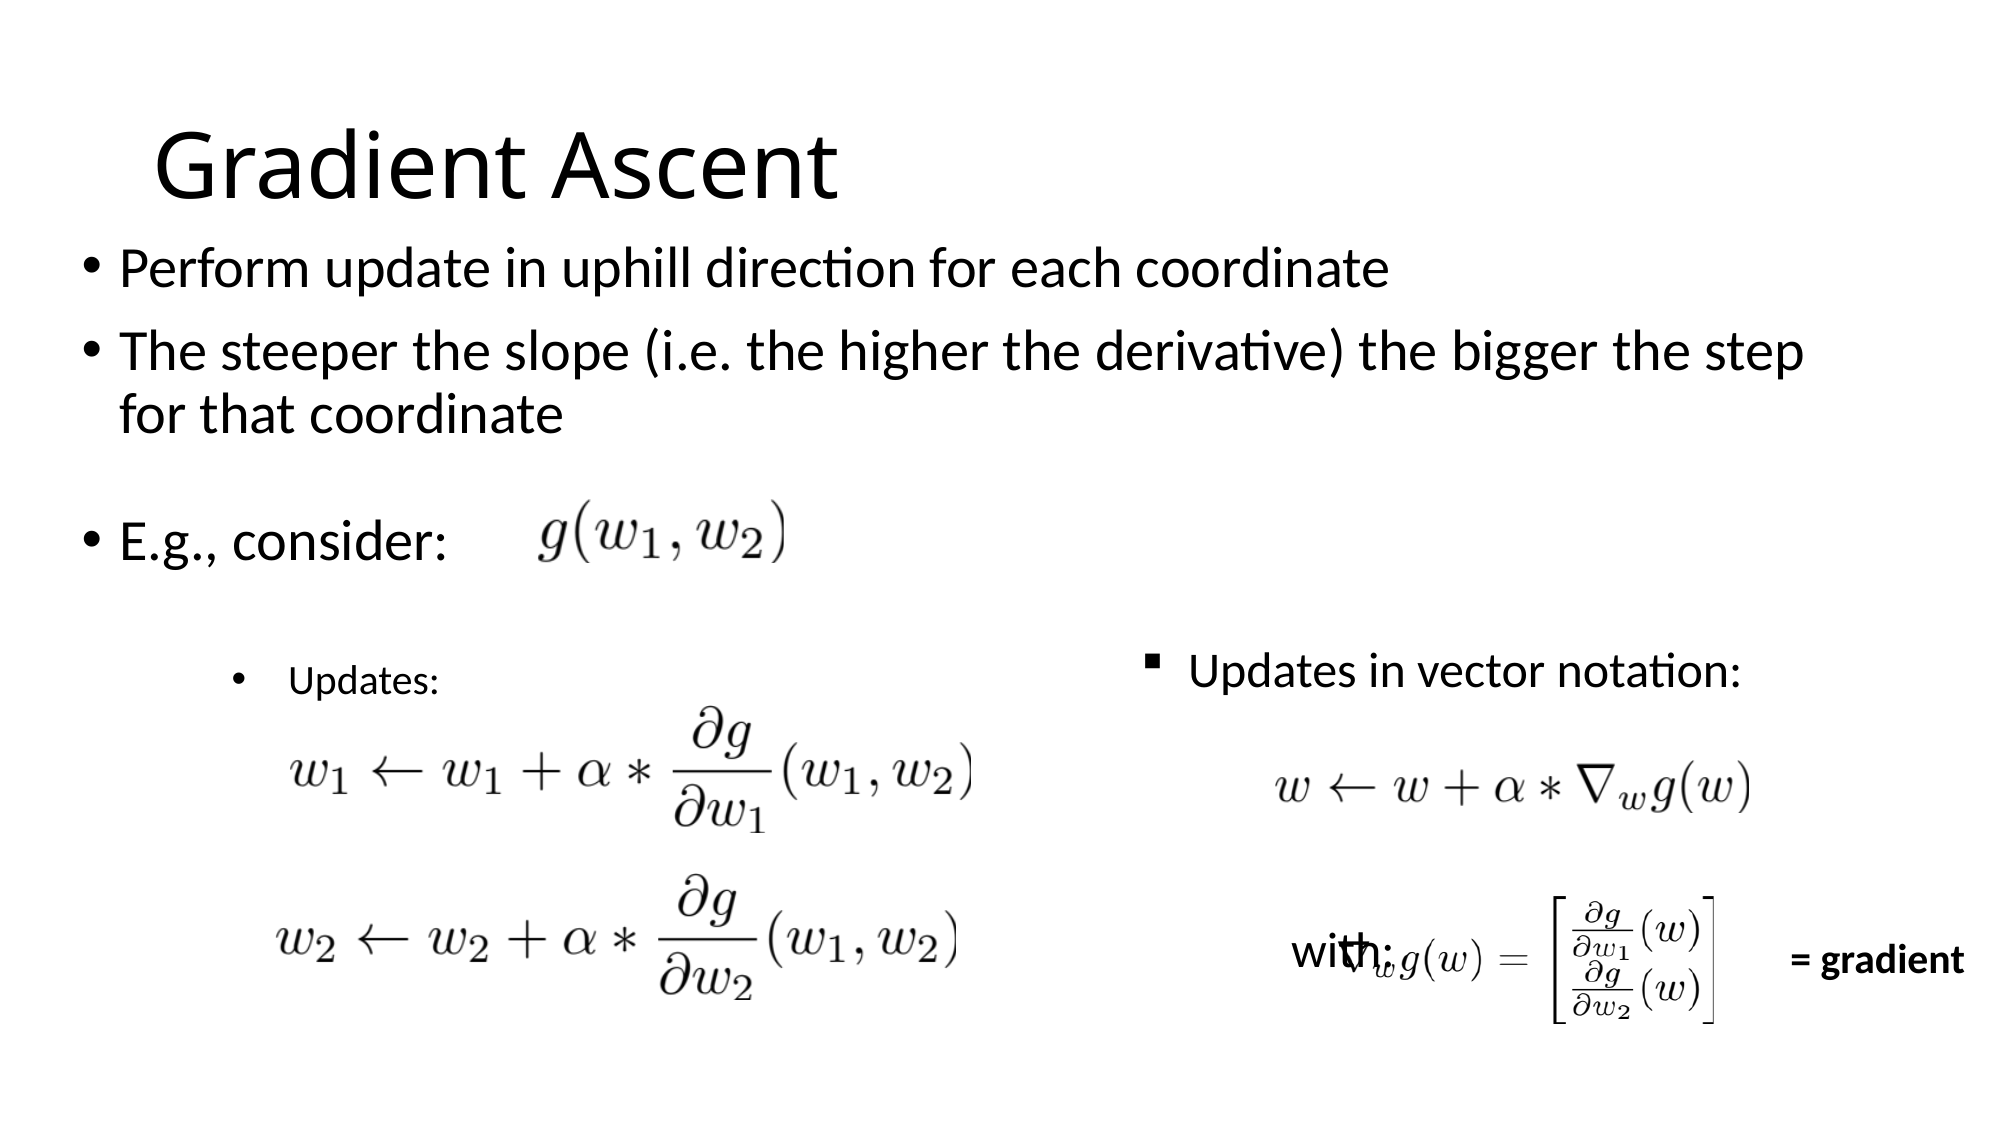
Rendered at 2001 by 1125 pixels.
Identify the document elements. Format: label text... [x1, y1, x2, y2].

title Gradient Ascent [137, 59, 1863, 229]
text_box = gradient [1775, 924, 1981, 989]
picture [1337, 895, 1714, 1024]
picture [289, 705, 971, 833]
picture [274, 873, 956, 1000]
list Perform update in uphill direction for each coordinate The steeper the slope (i.e. the higher the derivative) the bigger the step for that coordinate E.g., consider: Updates: [66, 229, 1875, 1005]
text_box Updates in vector notation: with: [1051, 629, 1877, 1035]
picture [537, 498, 784, 563]
picture [1274, 759, 1749, 813]
